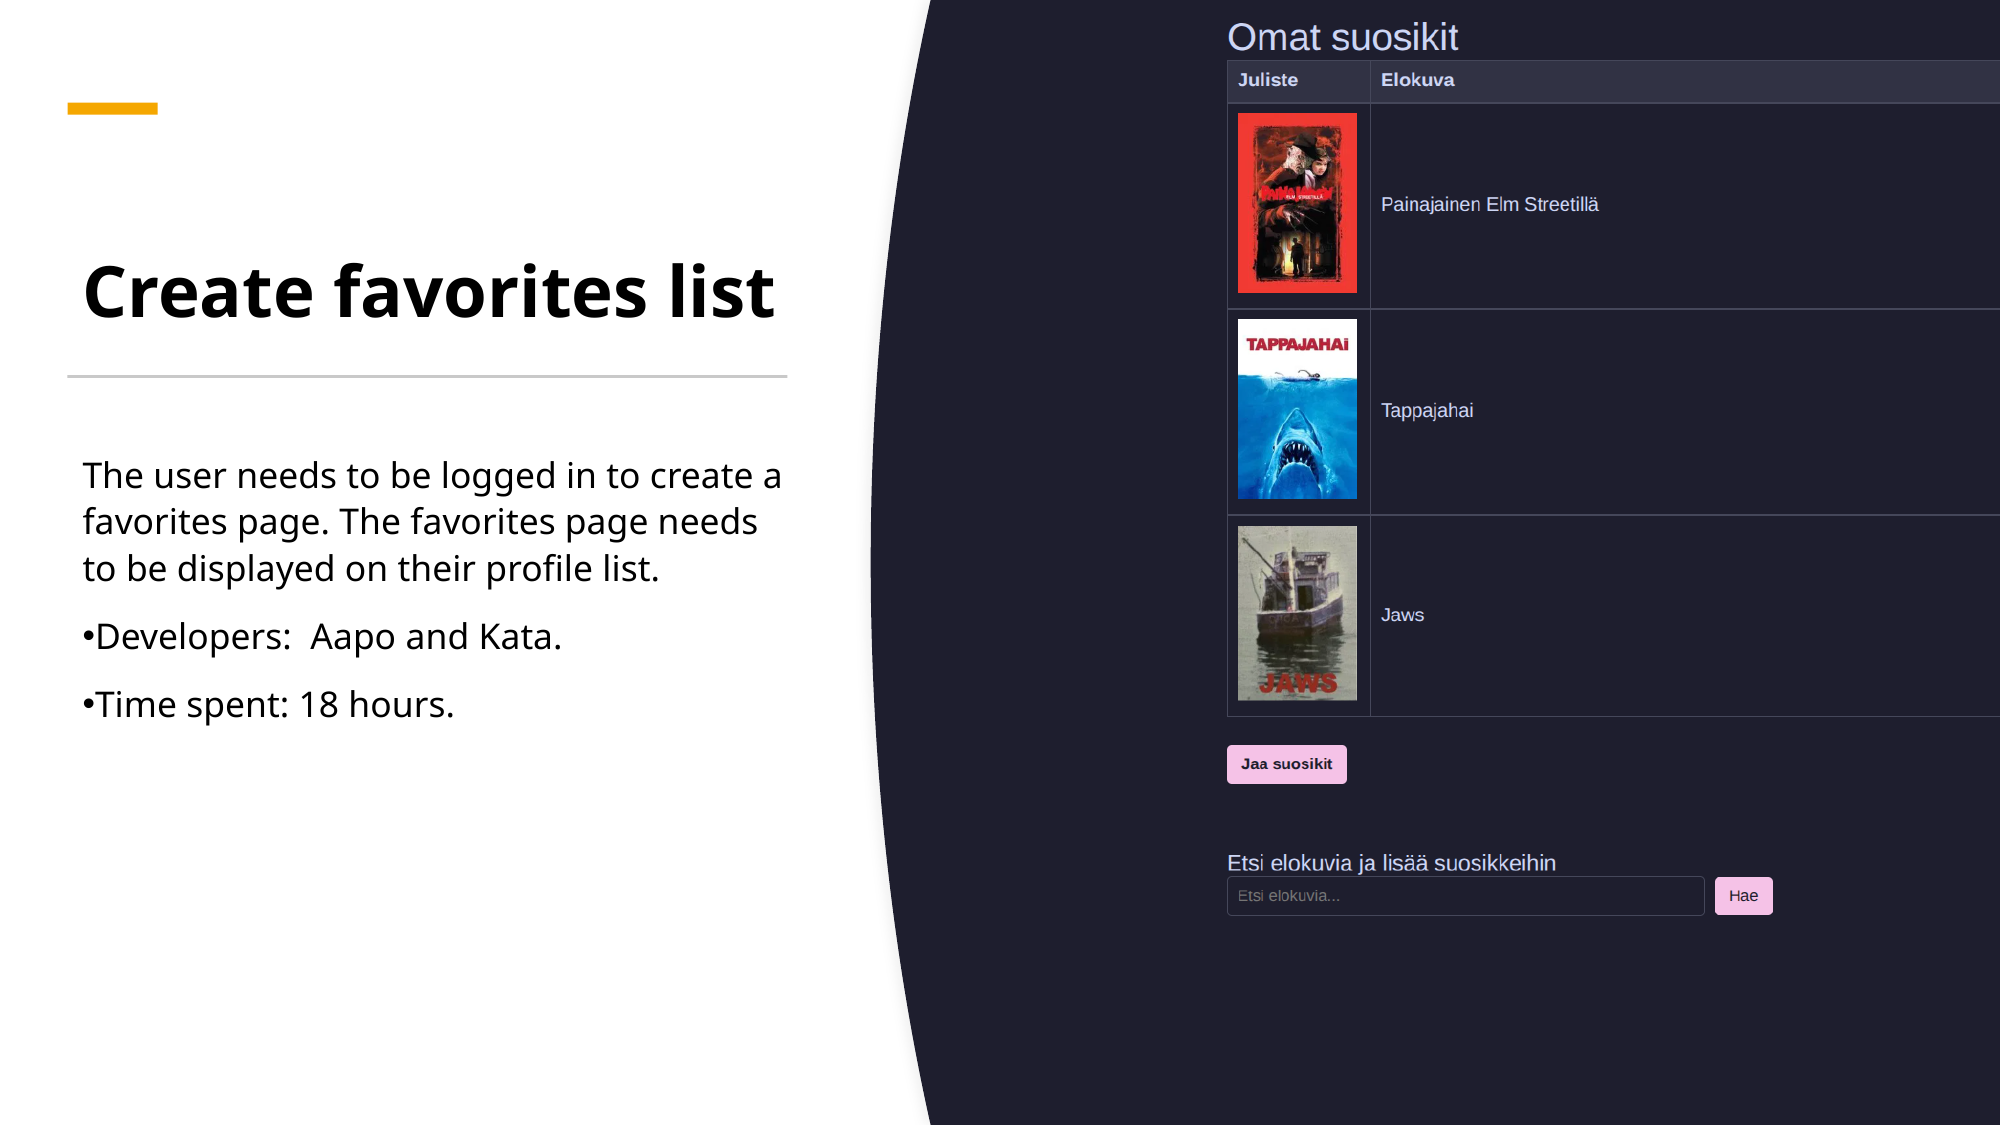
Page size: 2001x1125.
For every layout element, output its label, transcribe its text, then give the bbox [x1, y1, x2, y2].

title Create favorites list [67, 161, 804, 341]
list The user needs to be logged in to create a favorites page. The favorites page needs to be displayed on their profile list. Developers: Aapo and Kata. Time spent: 18 hours. [67, 441, 806, 1029]
text_box [67, 102, 159, 116]
picture [870, 0, 2000, 1125]
text_box [66, 374, 788, 379]
text_box [0, 0, 870, 1125]
